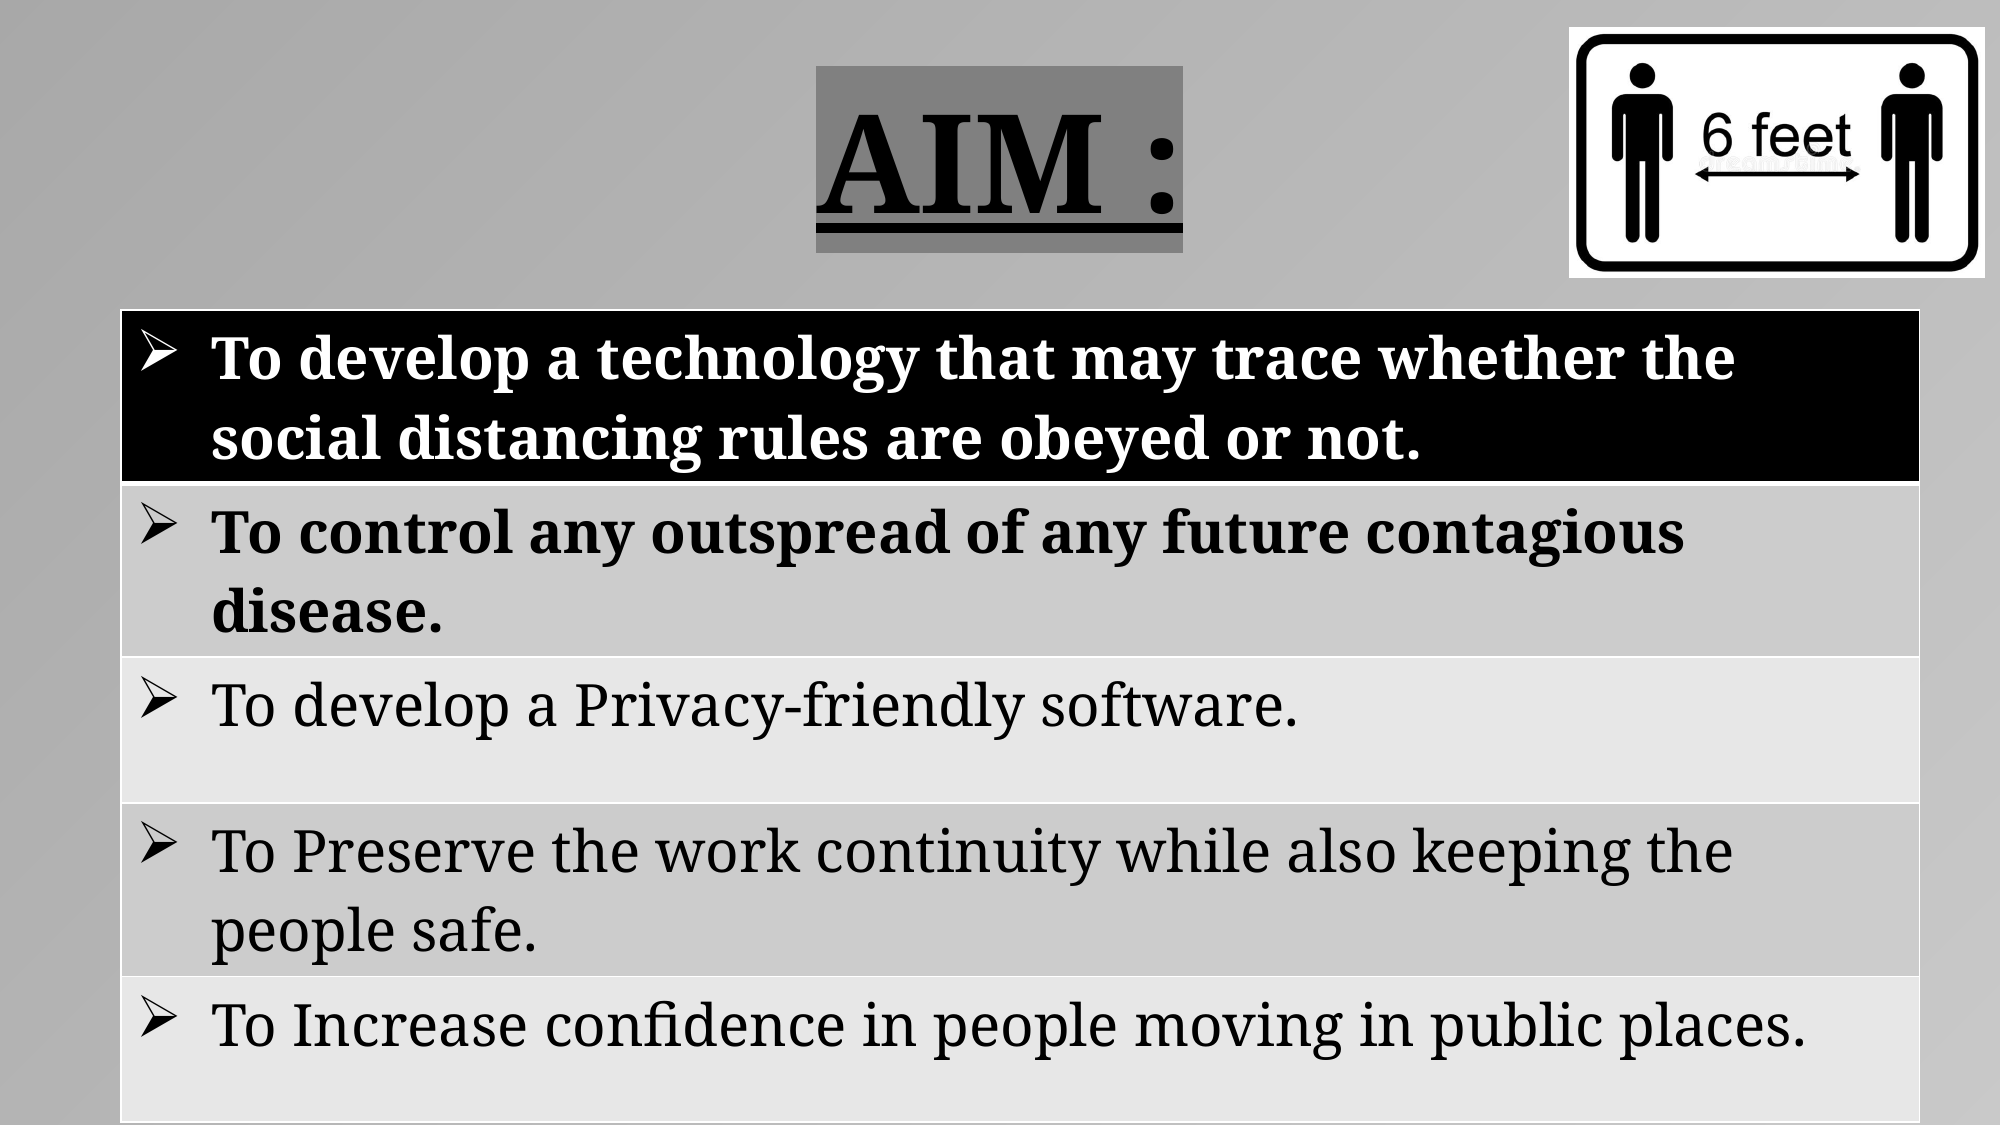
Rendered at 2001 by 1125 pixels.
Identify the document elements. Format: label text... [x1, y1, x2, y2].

table_cell To Increase confidence in people moving in public places. [122, 977, 1919, 1121]
title AIM : [137, 59, 1569, 278]
table_header To develop a technology that may trace whether the social distancing rules are obeyed or not. [122, 311, 1919, 481]
picture [1569, 27, 1985, 278]
table_cell To control any outspread of any future contagious disease. [122, 486, 1919, 656]
table_cell To develop a Privacy-friendly software. [122, 658, 1919, 802]
table_cell To Preserve the work continuity while also keeping the people safe. [122, 804, 1919, 976]
